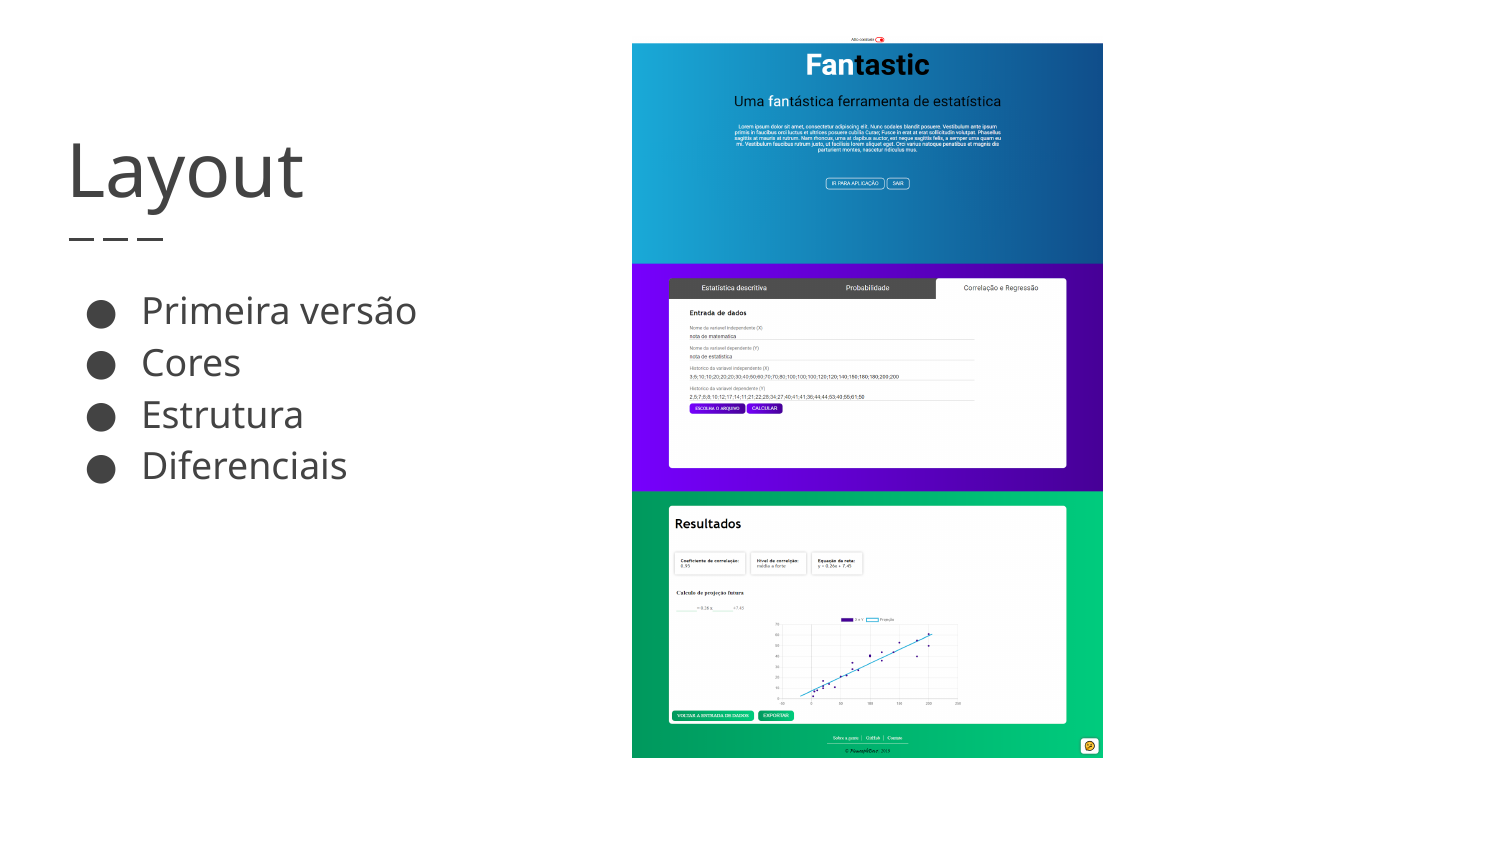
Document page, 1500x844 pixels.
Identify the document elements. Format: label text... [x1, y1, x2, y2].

picture [631, 36, 1103, 758]
title Layout [51, 103, 512, 228]
list Primeira versão Cores Estrutura Diferenciais [51, 265, 625, 750]
